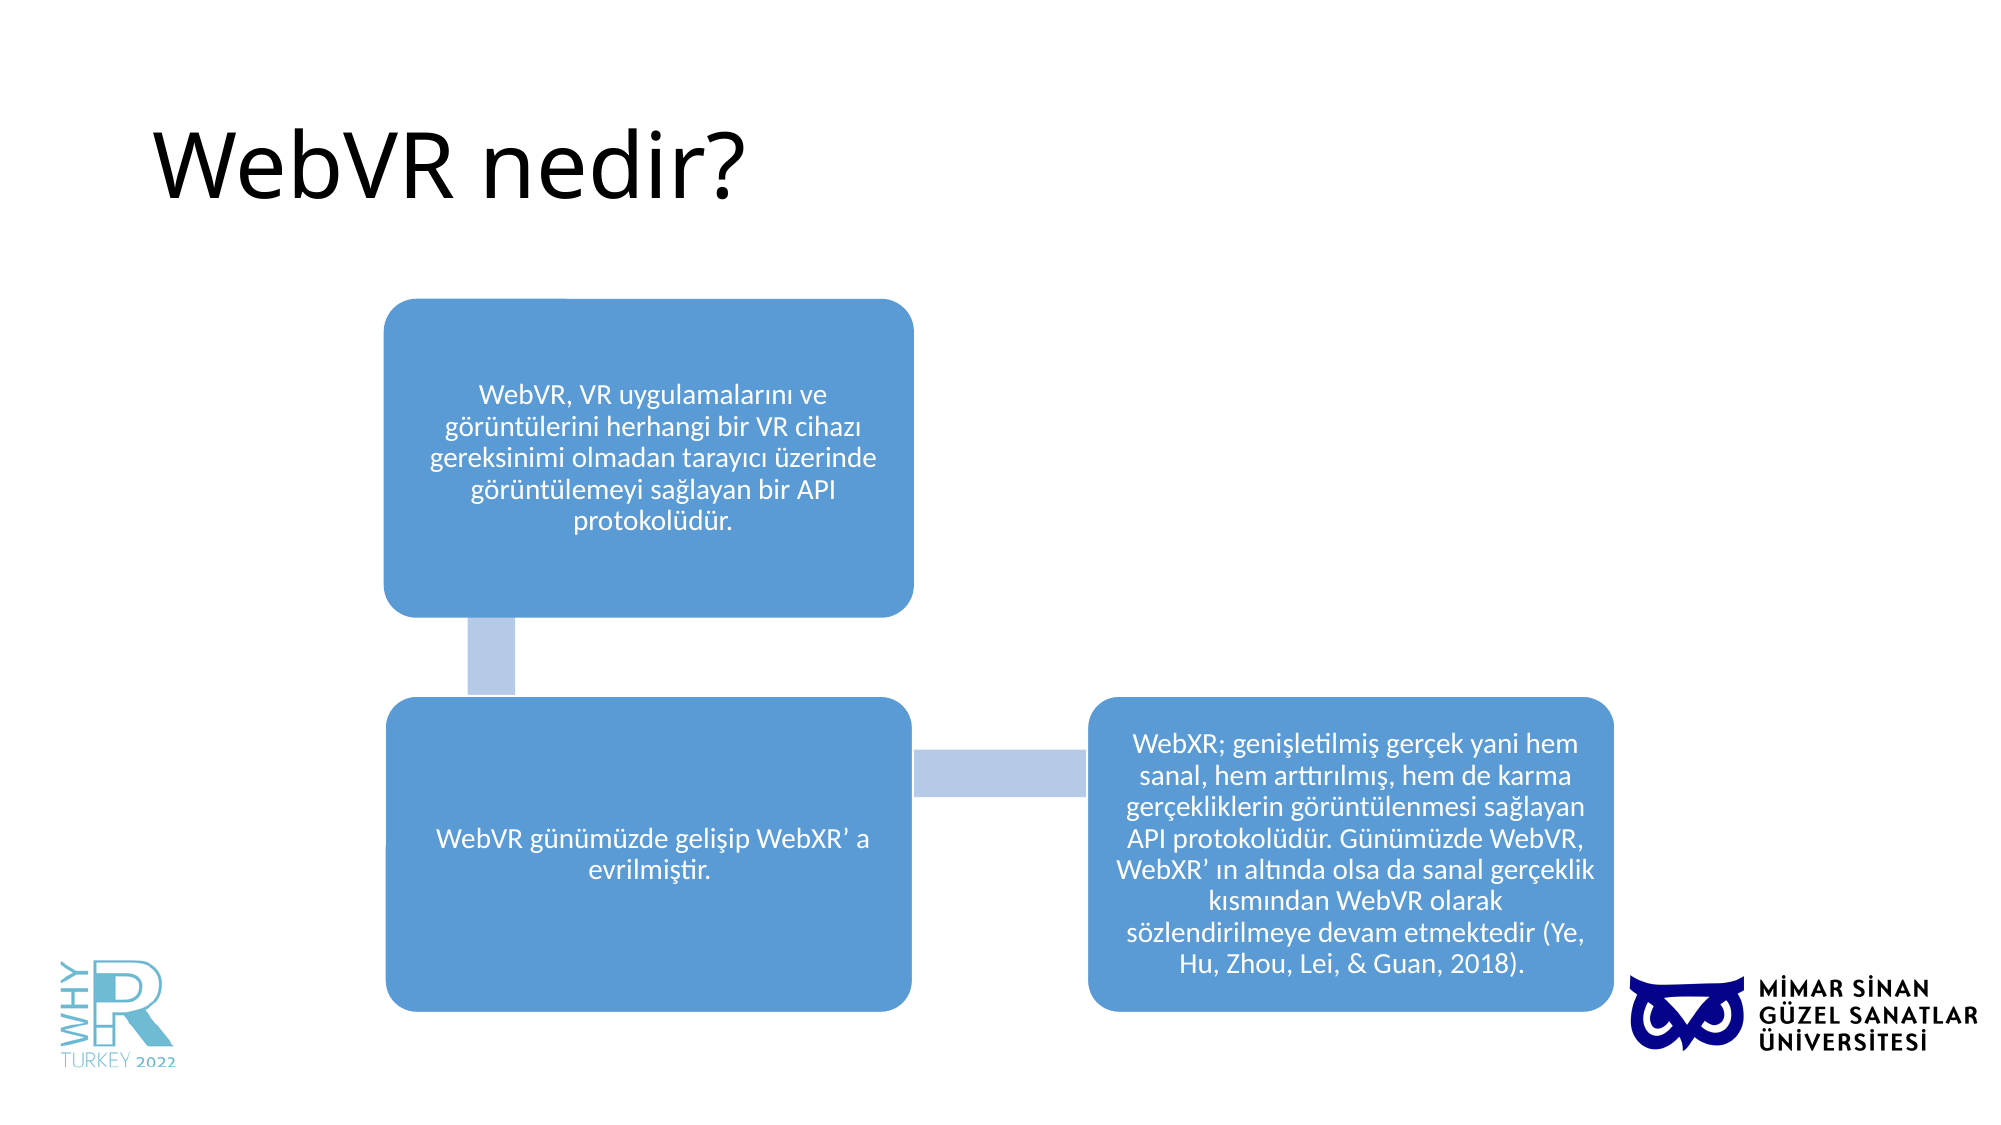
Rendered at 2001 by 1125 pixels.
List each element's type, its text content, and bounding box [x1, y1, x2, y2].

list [137, 299, 1863, 1014]
picture [1629, 975, 1978, 1051]
title WebVR nedir? [137, 59, 1863, 278]
picture [22, 918, 213, 1109]
